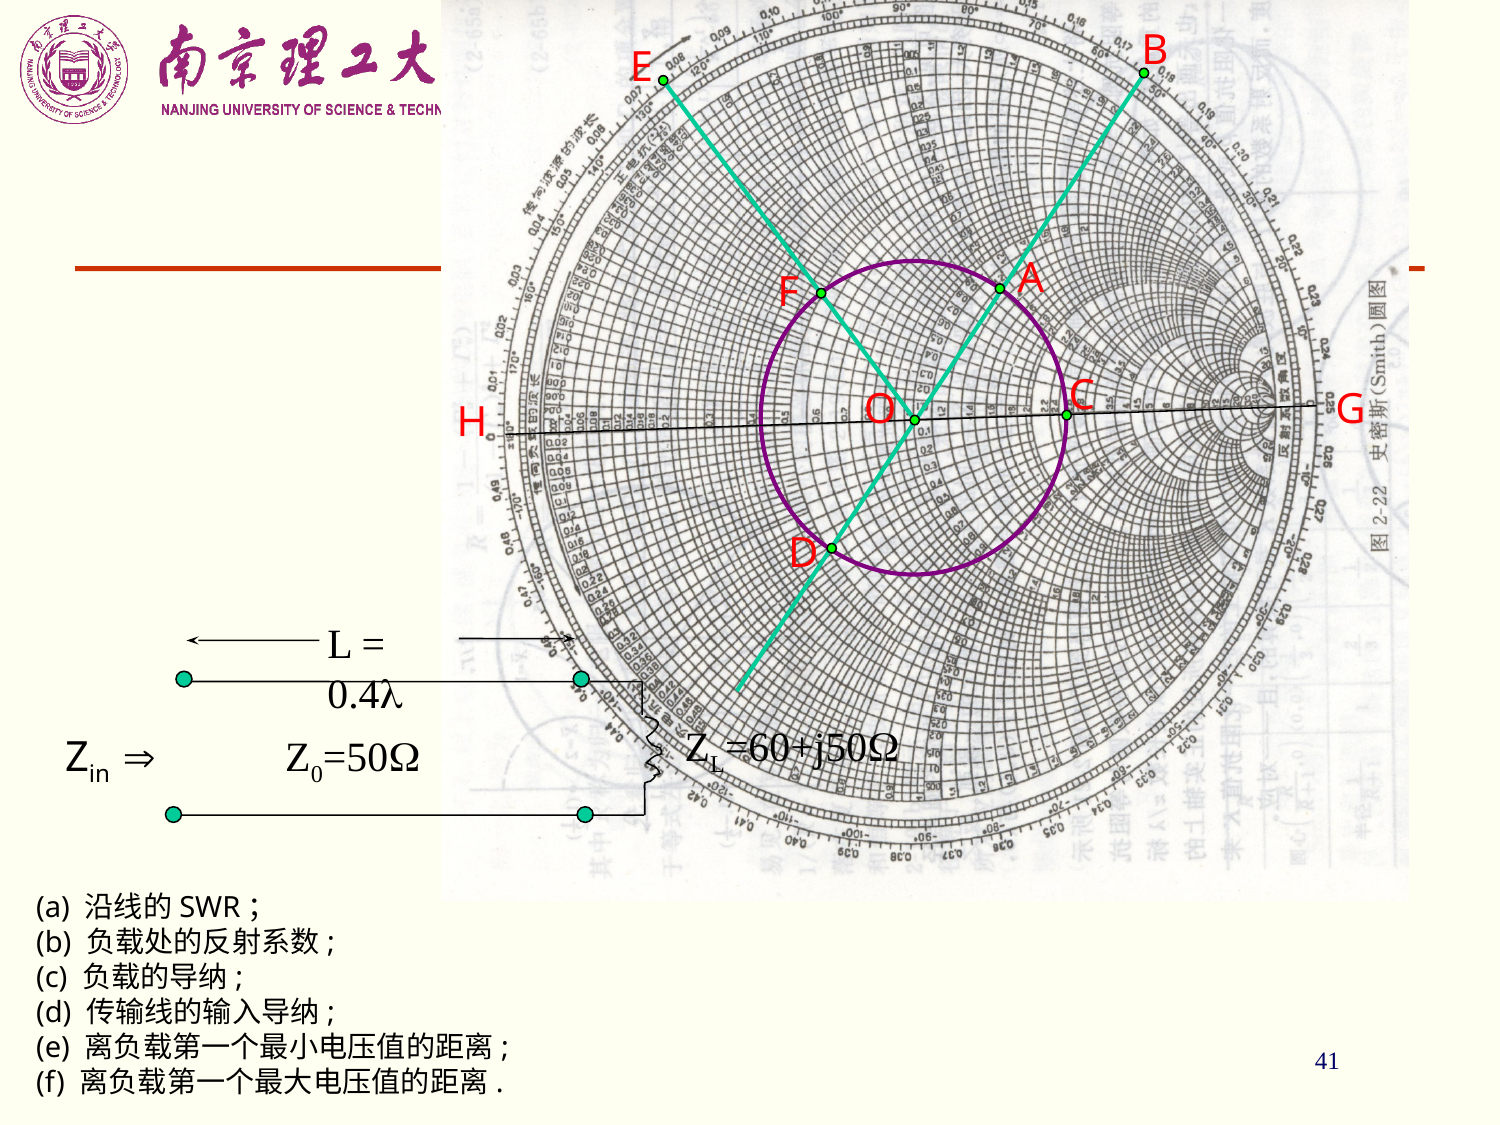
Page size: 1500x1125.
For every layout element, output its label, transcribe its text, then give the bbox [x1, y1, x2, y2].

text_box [0, 609, 930, 838]
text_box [441, 0, 1409, 901]
picture [17, 15, 441, 126]
text_box (a) 沿线的SWR； (b) 负载处的反射系数; (c) 负载的导纳; (d) 传输线的输入导纳; (e) 离负载第一个最小电压值的距离; (f) 离负载第一个最大电压值的距离. [0, 881, 987, 1106]
